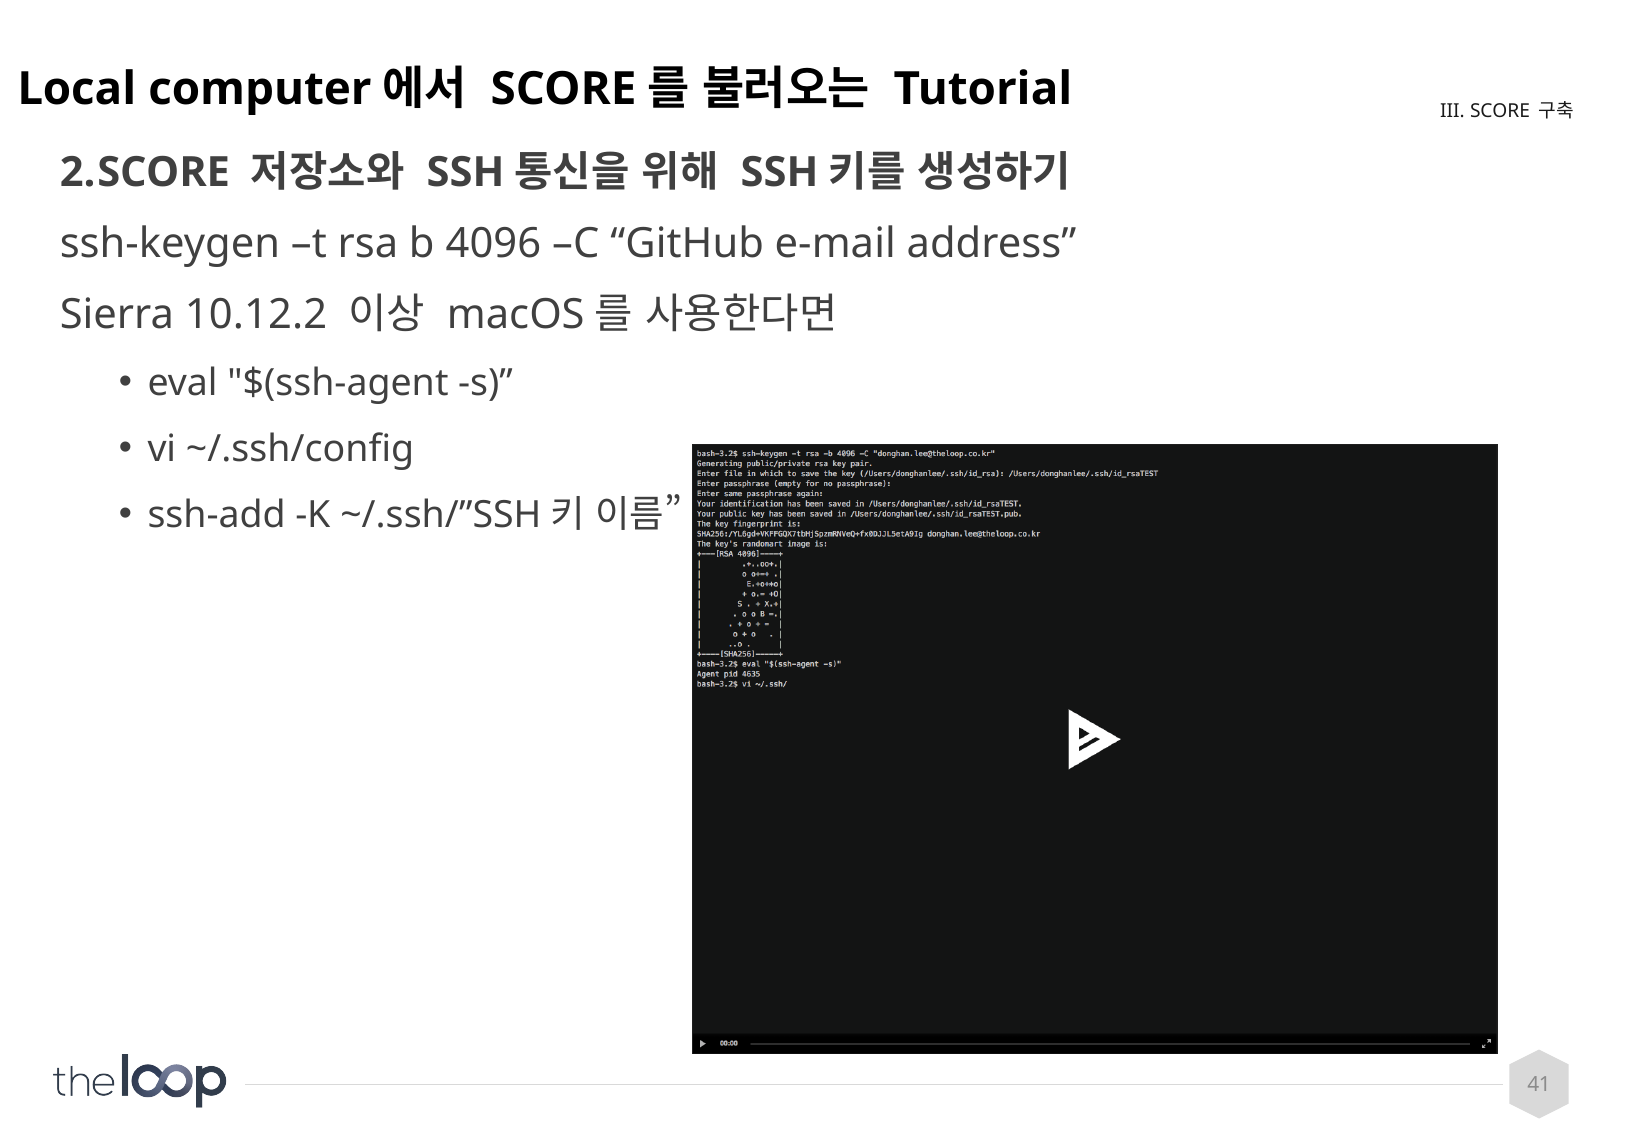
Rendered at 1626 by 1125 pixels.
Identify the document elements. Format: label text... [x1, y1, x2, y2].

slide_number 41 [1497, 1054, 1581, 1115]
list SCORE 저장소와 SSH통신을 위해 SSH키를 생성하기 ssh-keygen –t rsa b 4096 –C “GitHub e-mail address” Sierra 10.12.2 이상 macOS를 사용한다면 eval "$(ssh-agent -s)” vi ~/.ssh/config ssh-add -K ~/.ssh/”SSH키 이름” [44, 137, 1528, 731]
picture [21, 1021, 258, 1125]
text_box III. SCORE 구축 [1271, 93, 1589, 130]
picture [692, 444, 1498, 1054]
title Local computer에서 SCORE를 불러오는 Tutorial [2, 59, 1472, 121]
